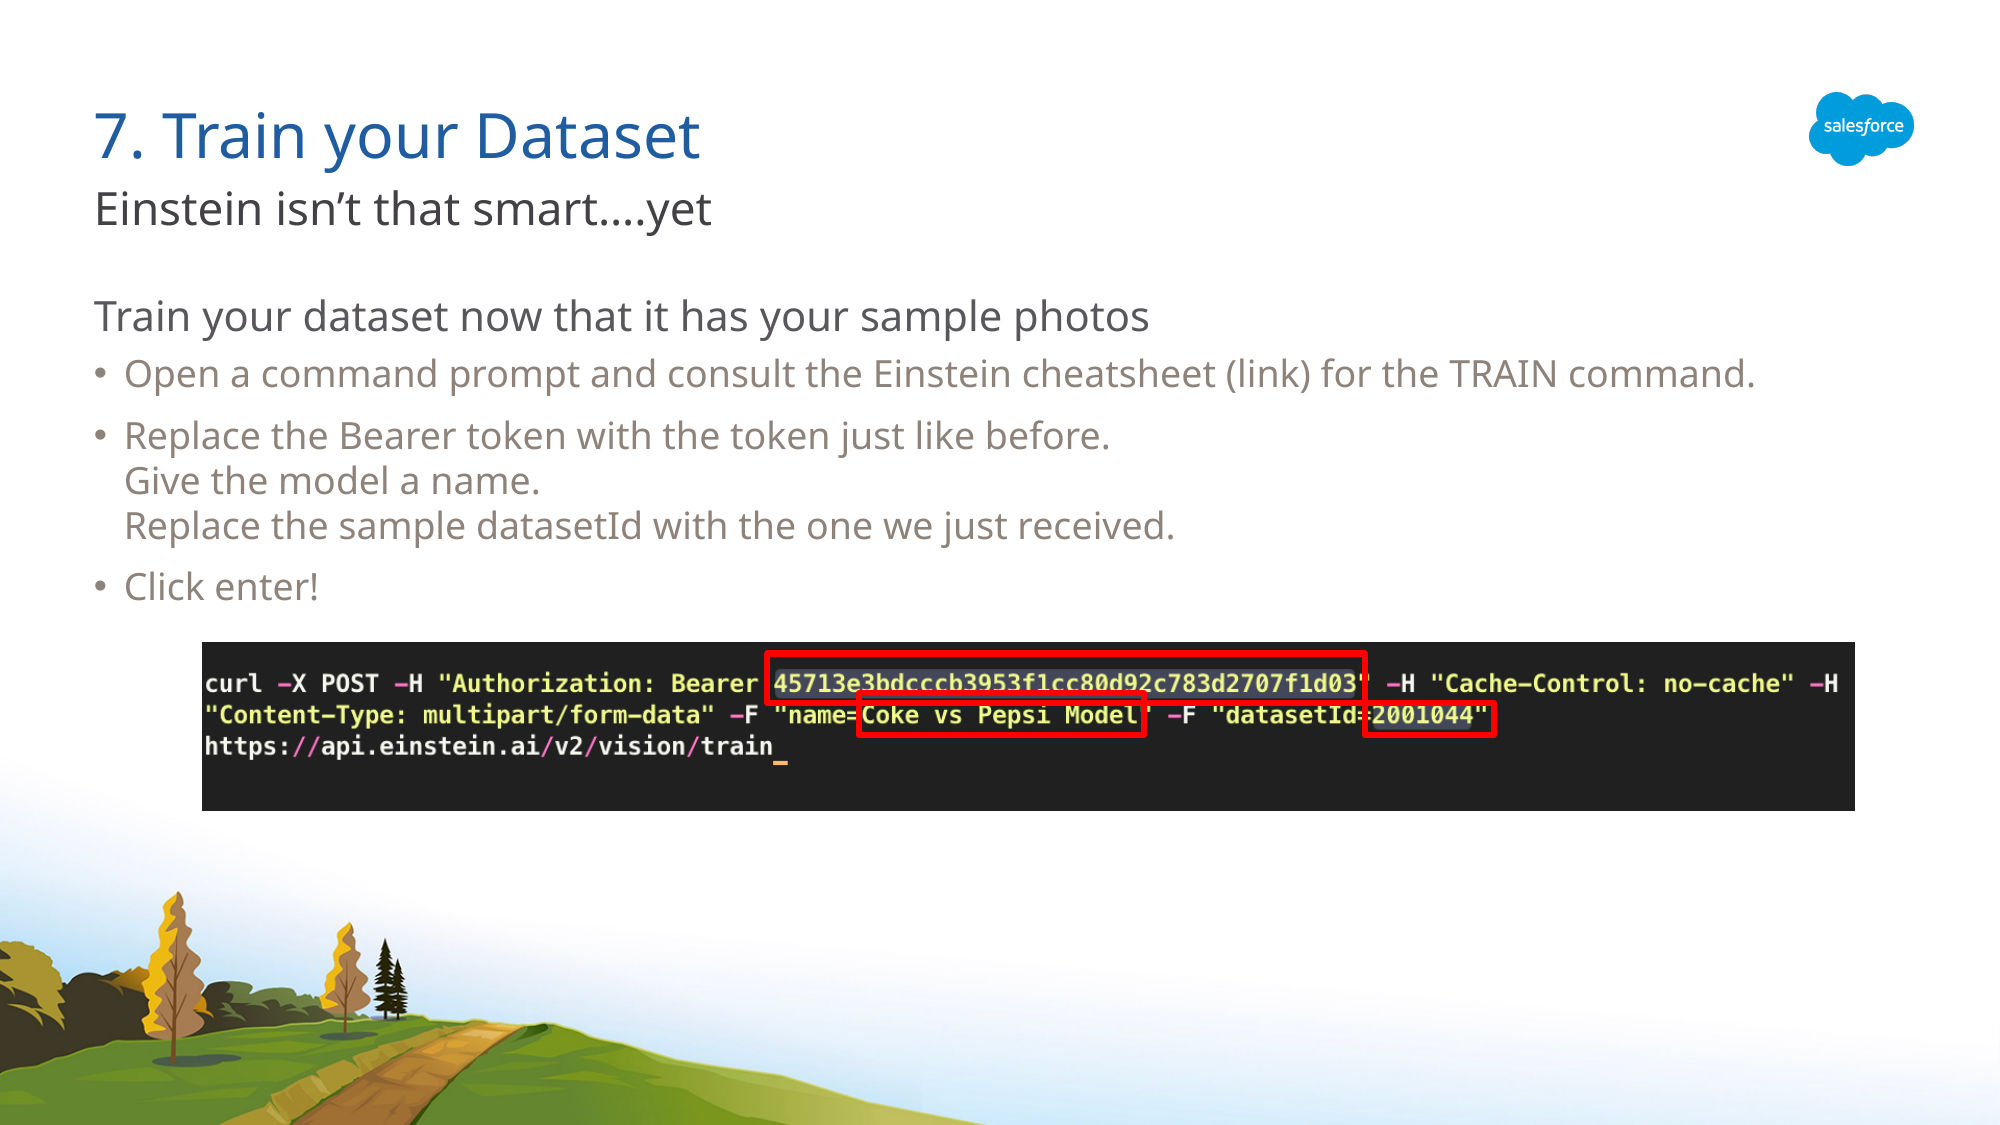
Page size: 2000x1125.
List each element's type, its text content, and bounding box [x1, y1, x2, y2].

title 7. Train your Dataset [93, 10, 1906, 173]
list Train your dataset now that it has your sample photos Open a command prompt and consult the Einstein cheatsheet (link) for the TRAIN command. Replace the Bearer token with the token just like before. Give the model a name. Replace the sample datasetId with the one we just received. Click enter! [93, 289, 1906, 983]
picture [0, 0, 2000, 1125]
list Einstein isn’t that smart….yet [93, 179, 1906, 236]
